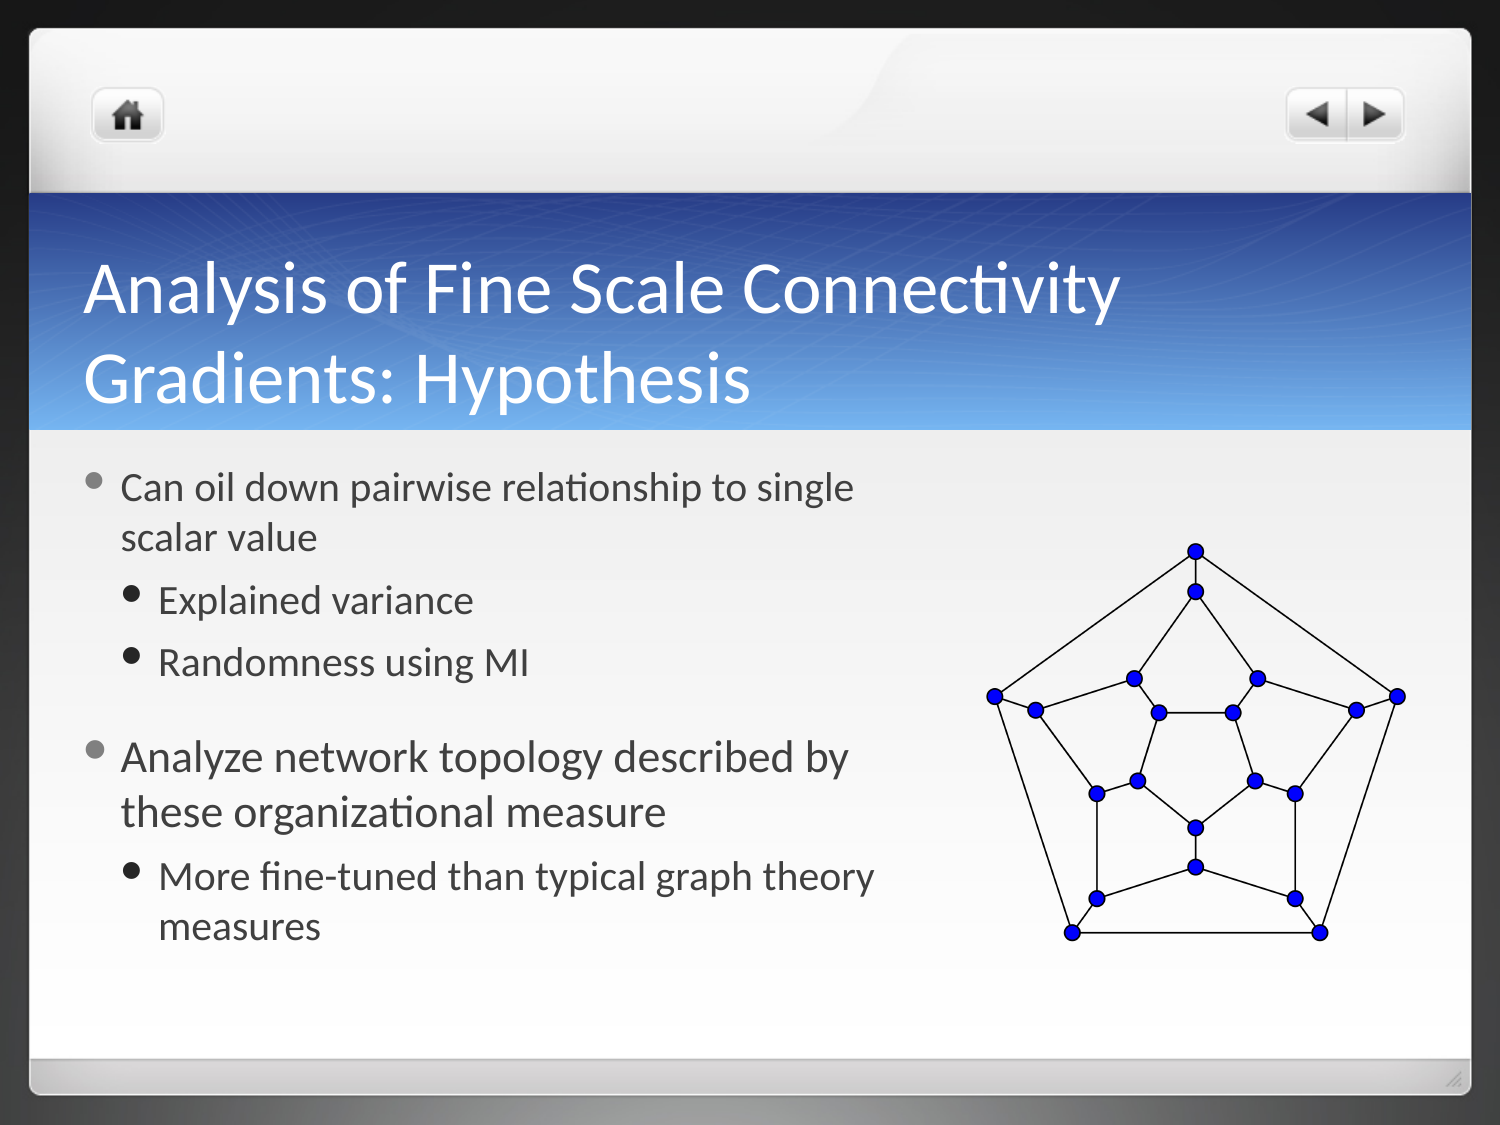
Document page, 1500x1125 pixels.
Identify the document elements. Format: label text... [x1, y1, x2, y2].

list Can oil down pairwise relationship to single scalar value Explained variance Randomness using MI Analyze network topology described by these organizational measure More fine-tuned than typical graph theory measures [68, 452, 921, 1025]
title Analysis of Fine Scale Connectivity Gradients: Hypothesis [68, 238, 1432, 427]
picture [0, 0, 1500, 1125]
